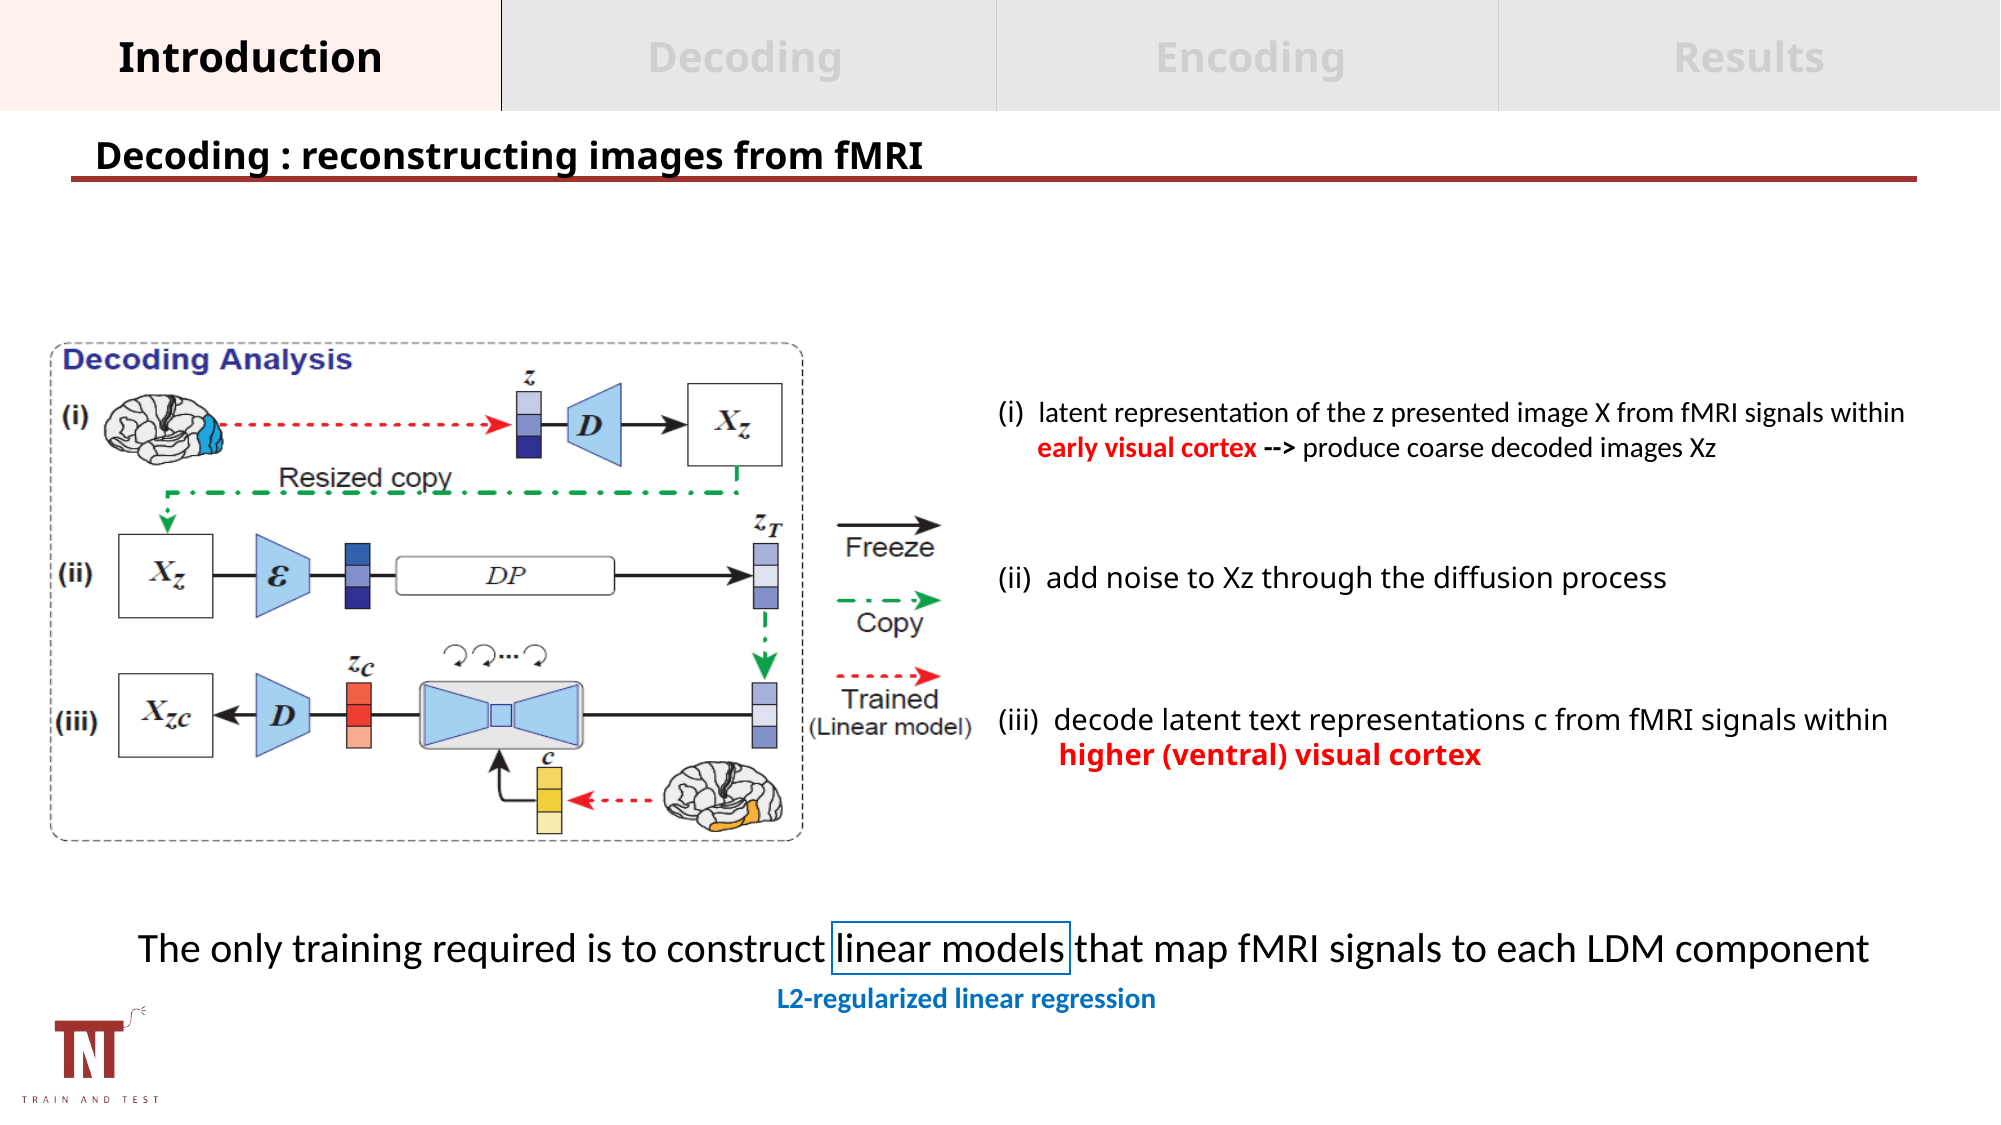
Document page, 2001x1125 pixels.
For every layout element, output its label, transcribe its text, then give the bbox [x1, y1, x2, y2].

text_box L2-regularized linear regression [762, 971, 1823, 1022]
picture [32, 334, 972, 848]
text_box (iii) decode latent text representations c from fMRI signals within higher (ventral) visual cortex [983, 694, 1984, 779]
text_box Introduction [0, 0, 501, 112]
text_box The only training required is to construct linear models that map fMRI signals to each LDM component [123, 913, 2000, 978]
text_box (ii) add noise to Xz through the diffusion process [983, 552, 1984, 603]
text_box [502, 0, 996, 111]
text_box (i) latent representation of the z presented image X from fMRI signals within early visual cortex --> produce coarse decoded images Xz [983, 386, 1984, 472]
picture [21, 1003, 160, 1110]
text_box Decoding : reconstructing images from fMRI [79, 111, 1080, 185]
text_box [997, 0, 2000, 112]
text_box [831, 921, 1071, 975]
